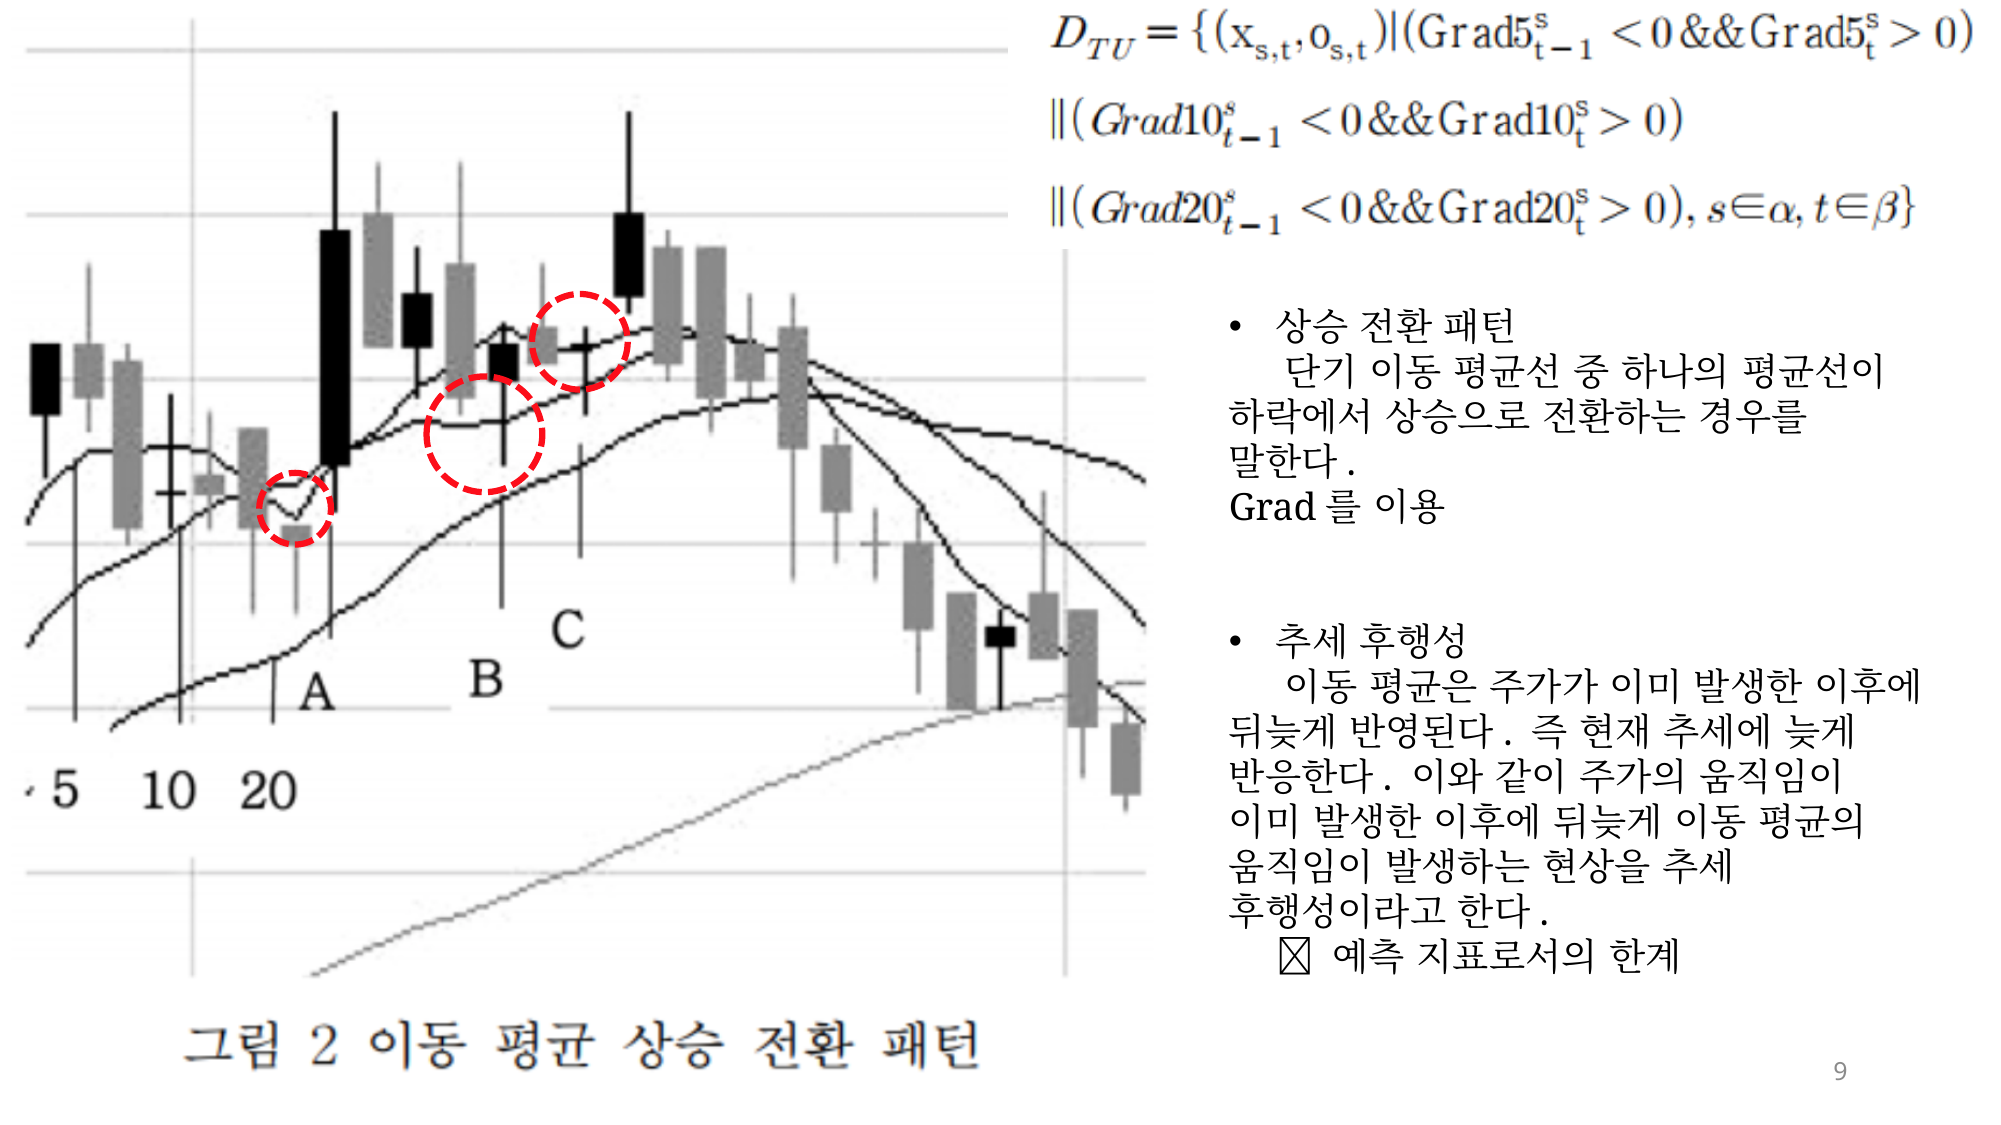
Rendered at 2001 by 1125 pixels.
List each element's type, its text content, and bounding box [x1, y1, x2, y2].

slide_number 9 [1412, 1042, 1863, 1103]
text_box 상승 전환 패턴 단기 이동 평균선 중 하나의 평균선이 하락에서 상승으로 전환하는 경우를 말한다. Grad를 이용 추세 후행성 이동 평균은 주가가 이미 발생한 이후에 뒤늦게 반영된다. 즉 현재 추세에 늦게 반응한다. 이와 같이 주가의 움직임이 이미 발생한 이후에 뒤늦게 이동 평균의 움직임이 발생하는 현상을 추세 후행성이라고 한다.  예측 지표로서의 한계 [1214, 295, 1939, 986]
picture [0, 0, 2000, 1125]
